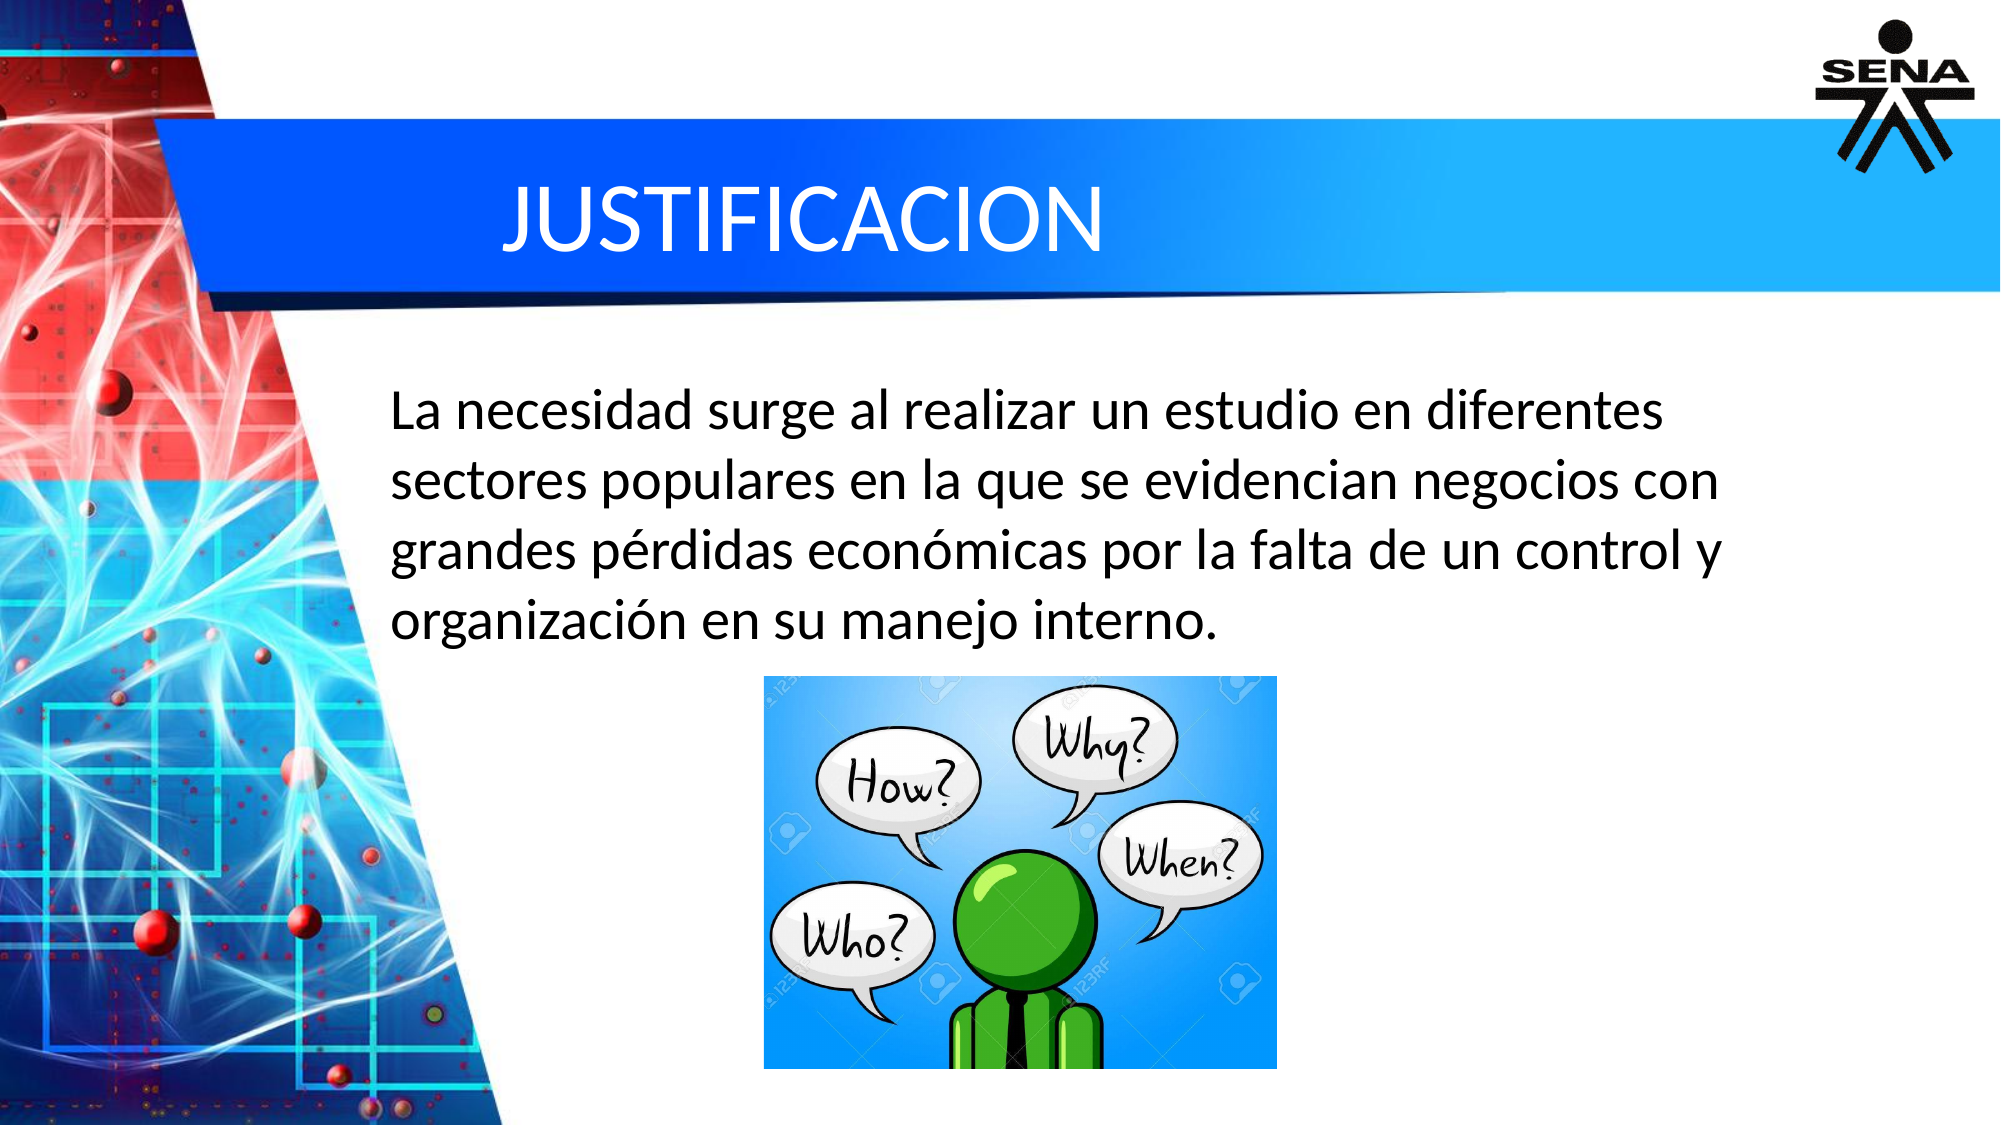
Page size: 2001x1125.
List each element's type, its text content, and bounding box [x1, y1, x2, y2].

picture [0, 0, 2001, 1125]
title JUSTIFICACION [486, 132, 1900, 292]
list La necesidad surge al realizar un estudio en diferentes sectores populares en la que se evidencian negocios con grandes pérdidas económicas por la falta de un control y organización en su manejo interno. [366, 363, 1780, 773]
